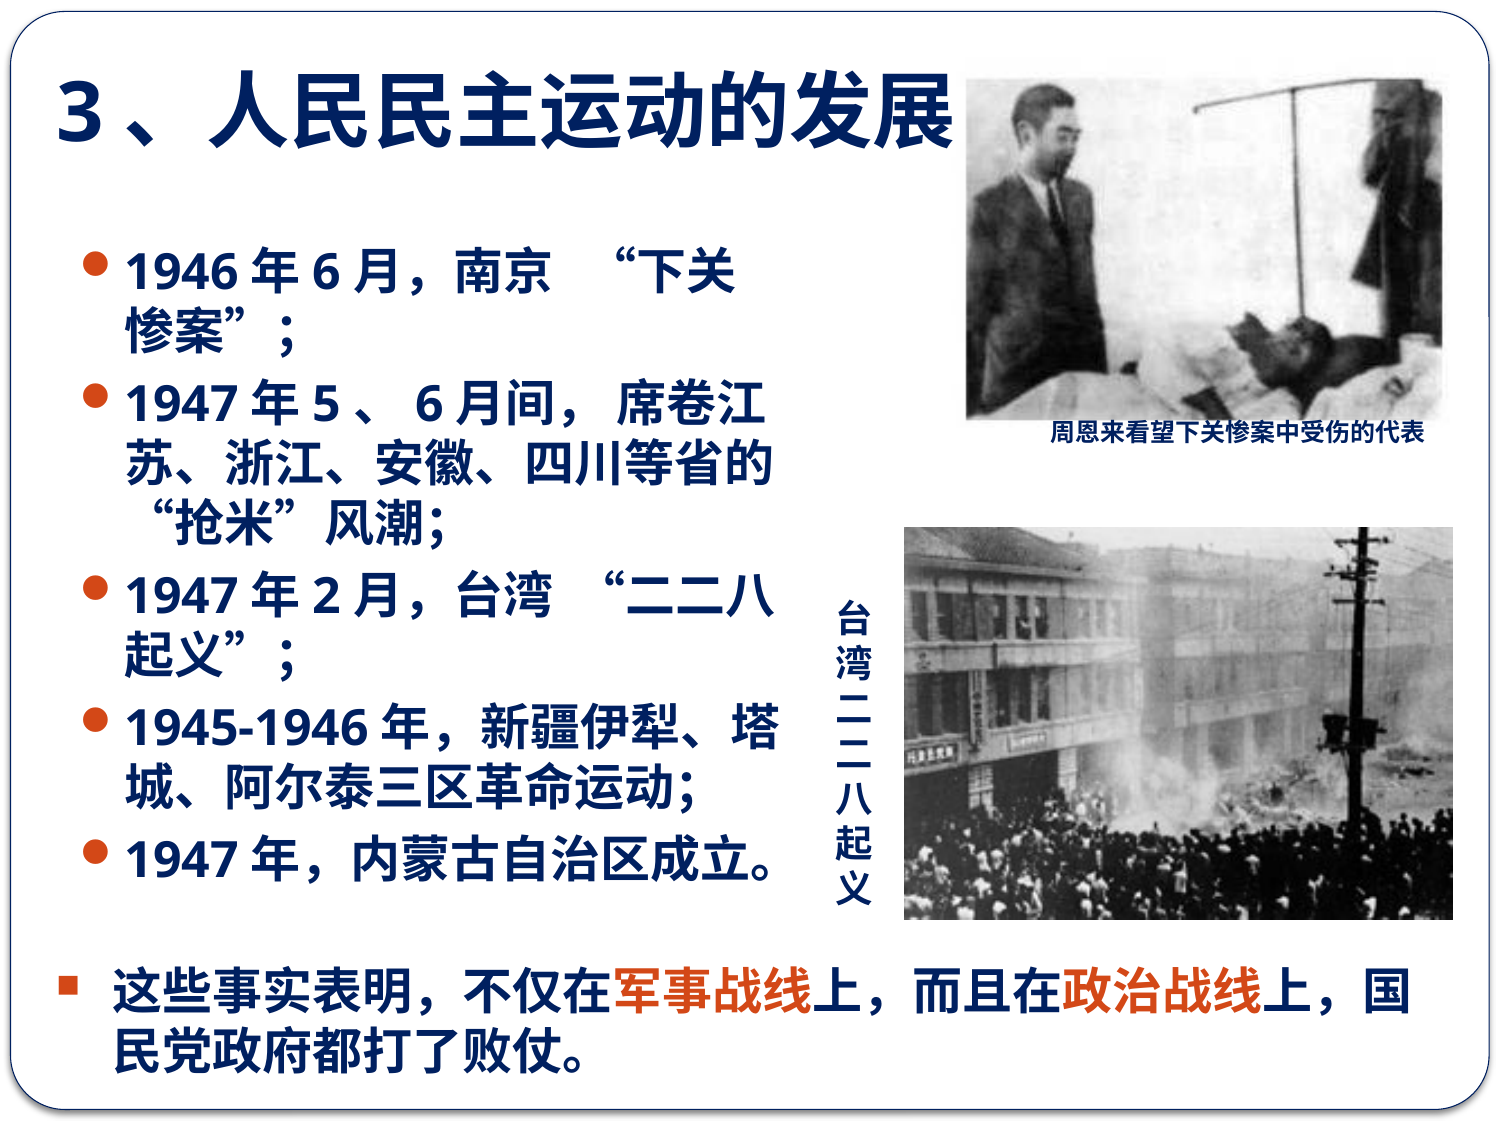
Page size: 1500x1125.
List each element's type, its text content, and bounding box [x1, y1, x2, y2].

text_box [820, 526, 1453, 929]
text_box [938, 30, 1471, 455]
title 3、人民民主运动的发展 [41, 30, 935, 173]
list 1946年6月，南京 “下关惨案”； 1947年5、6月间， 席卷江苏、浙江、安徽、四川等省的“抢米”风潮； 1947年2月，台湾 “二二八起义”； 1945-1946年，新疆伊犁、塔城、阿尔泰三区革命运动； 1947年，内蒙古自治区成立。 [64, 231, 800, 898]
text_box 这些事实表明，不仅在军事战线上，而且在政治战线上，国民党政府都打了败仗。 [41, 952, 1471, 1083]
